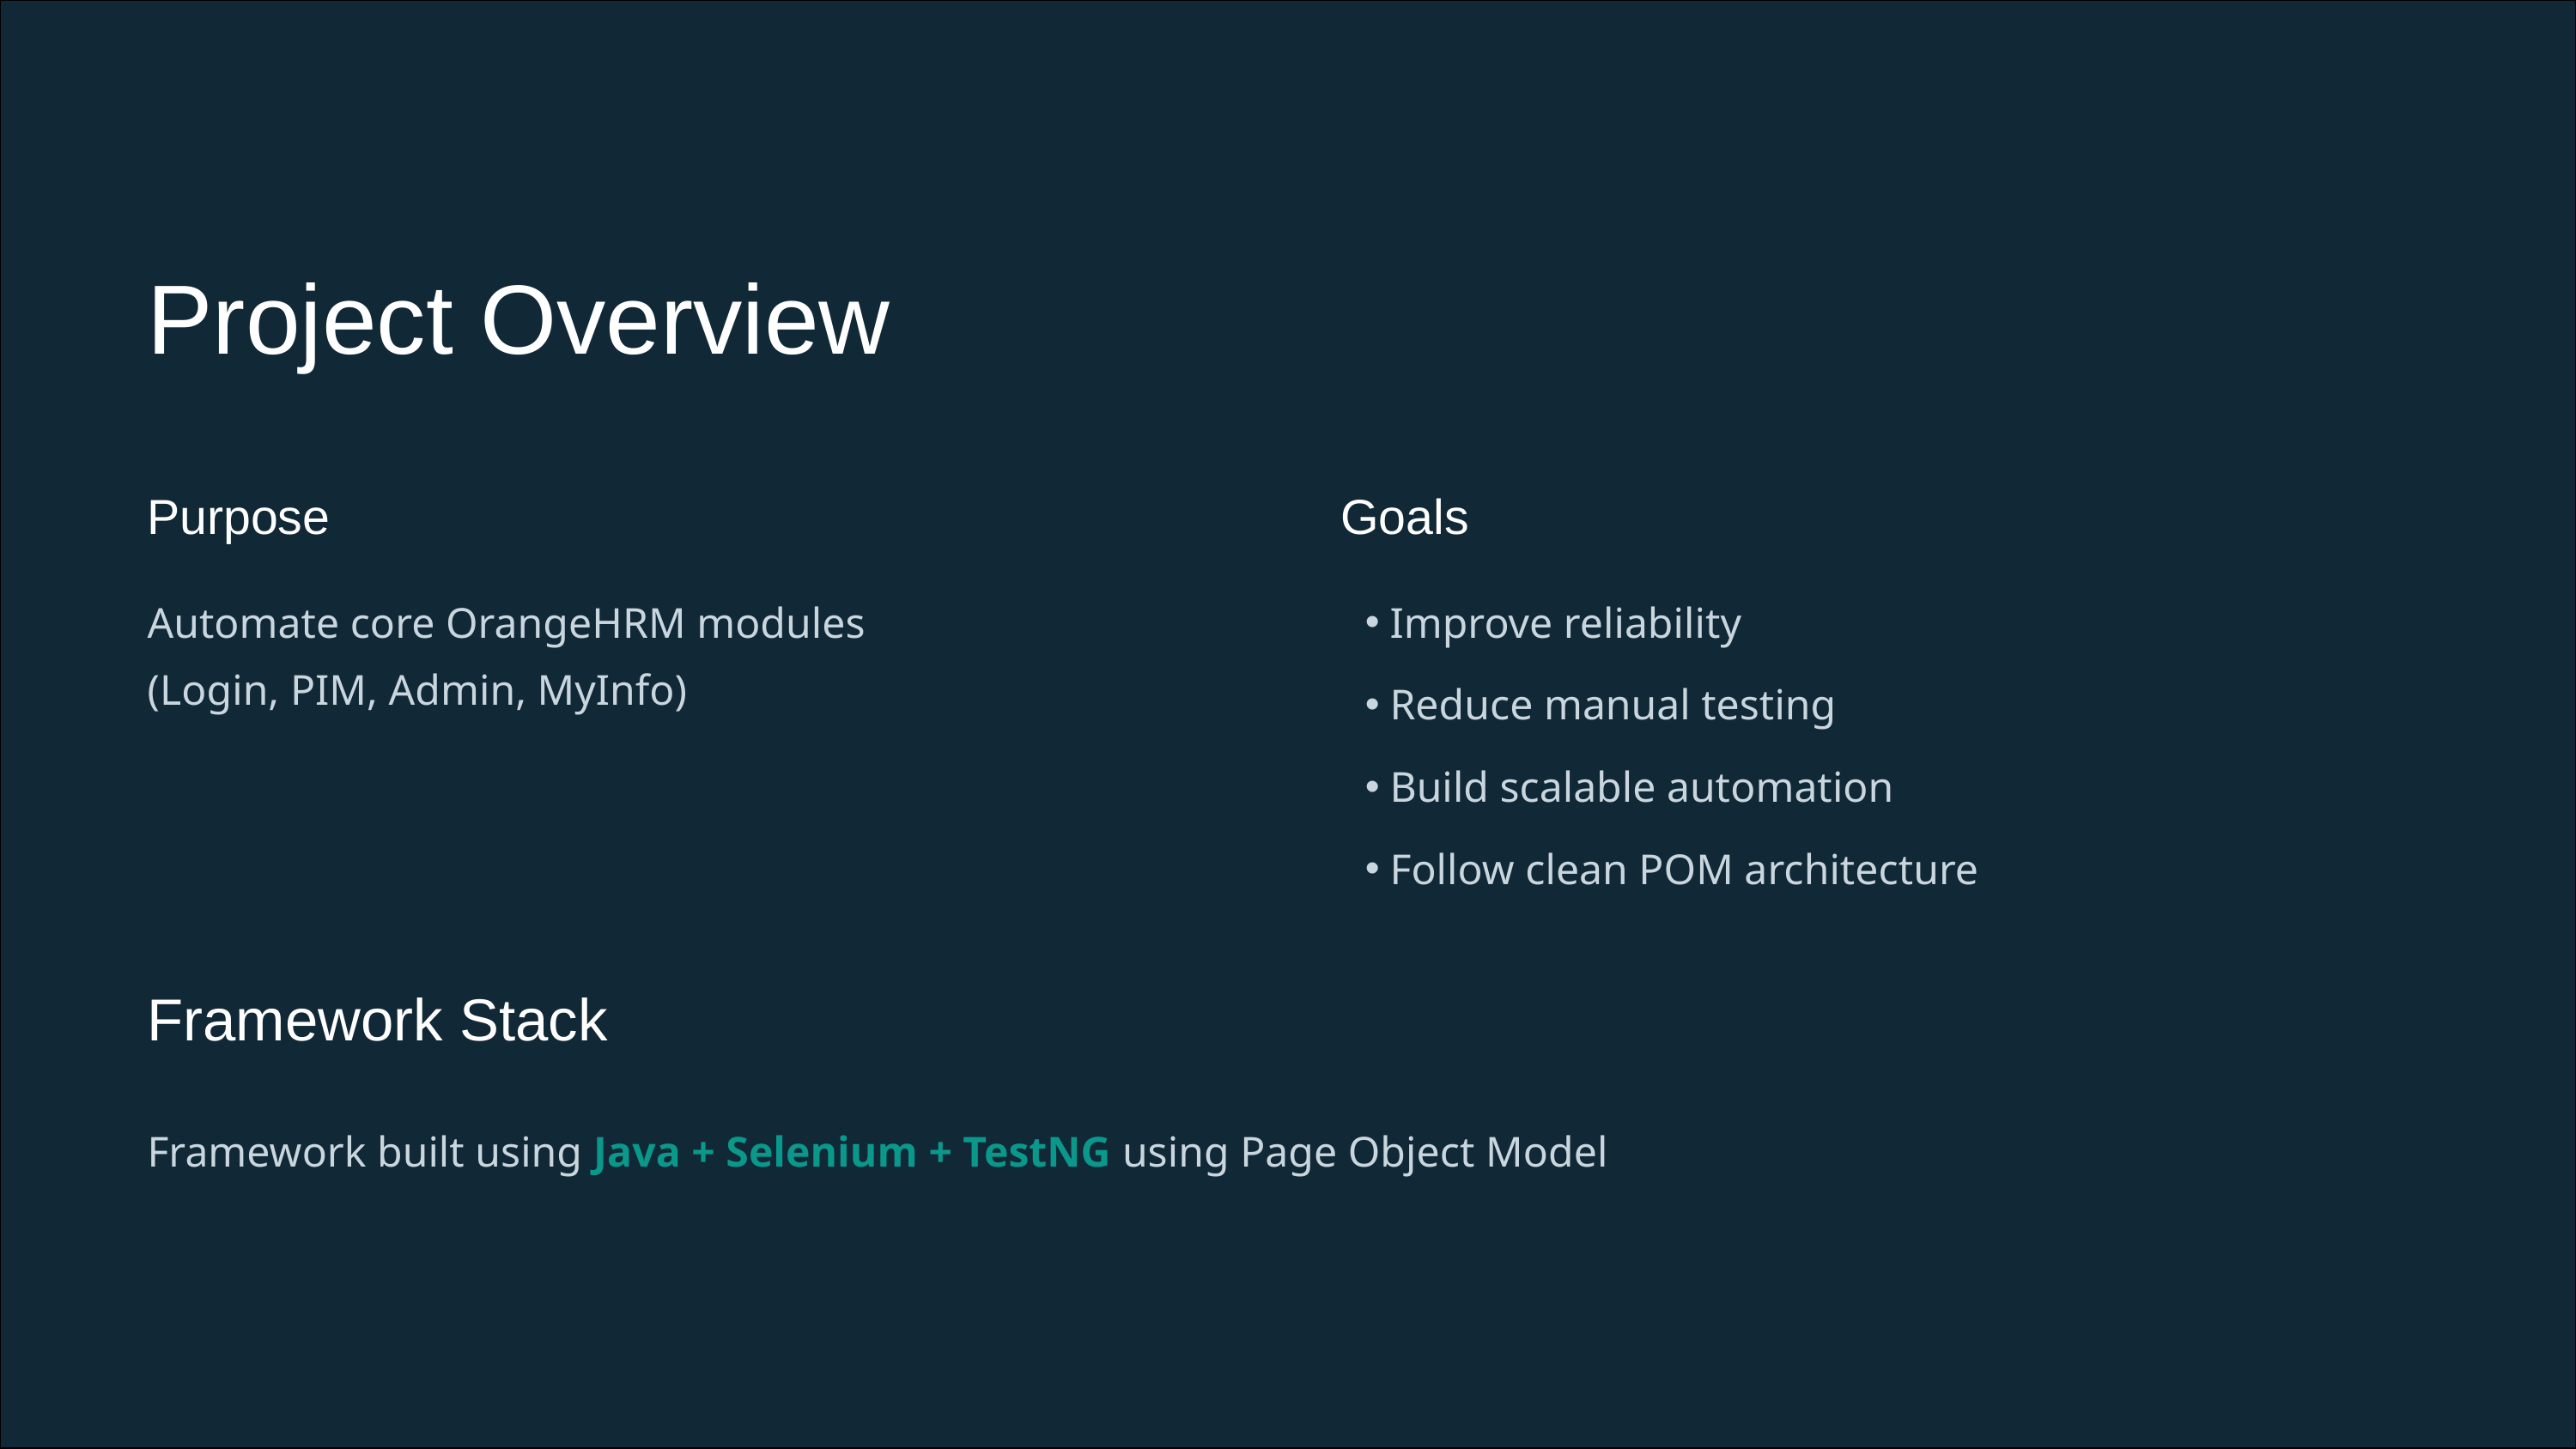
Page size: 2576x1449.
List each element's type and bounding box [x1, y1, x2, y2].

text_box [0, 0, 2576, 1449]
